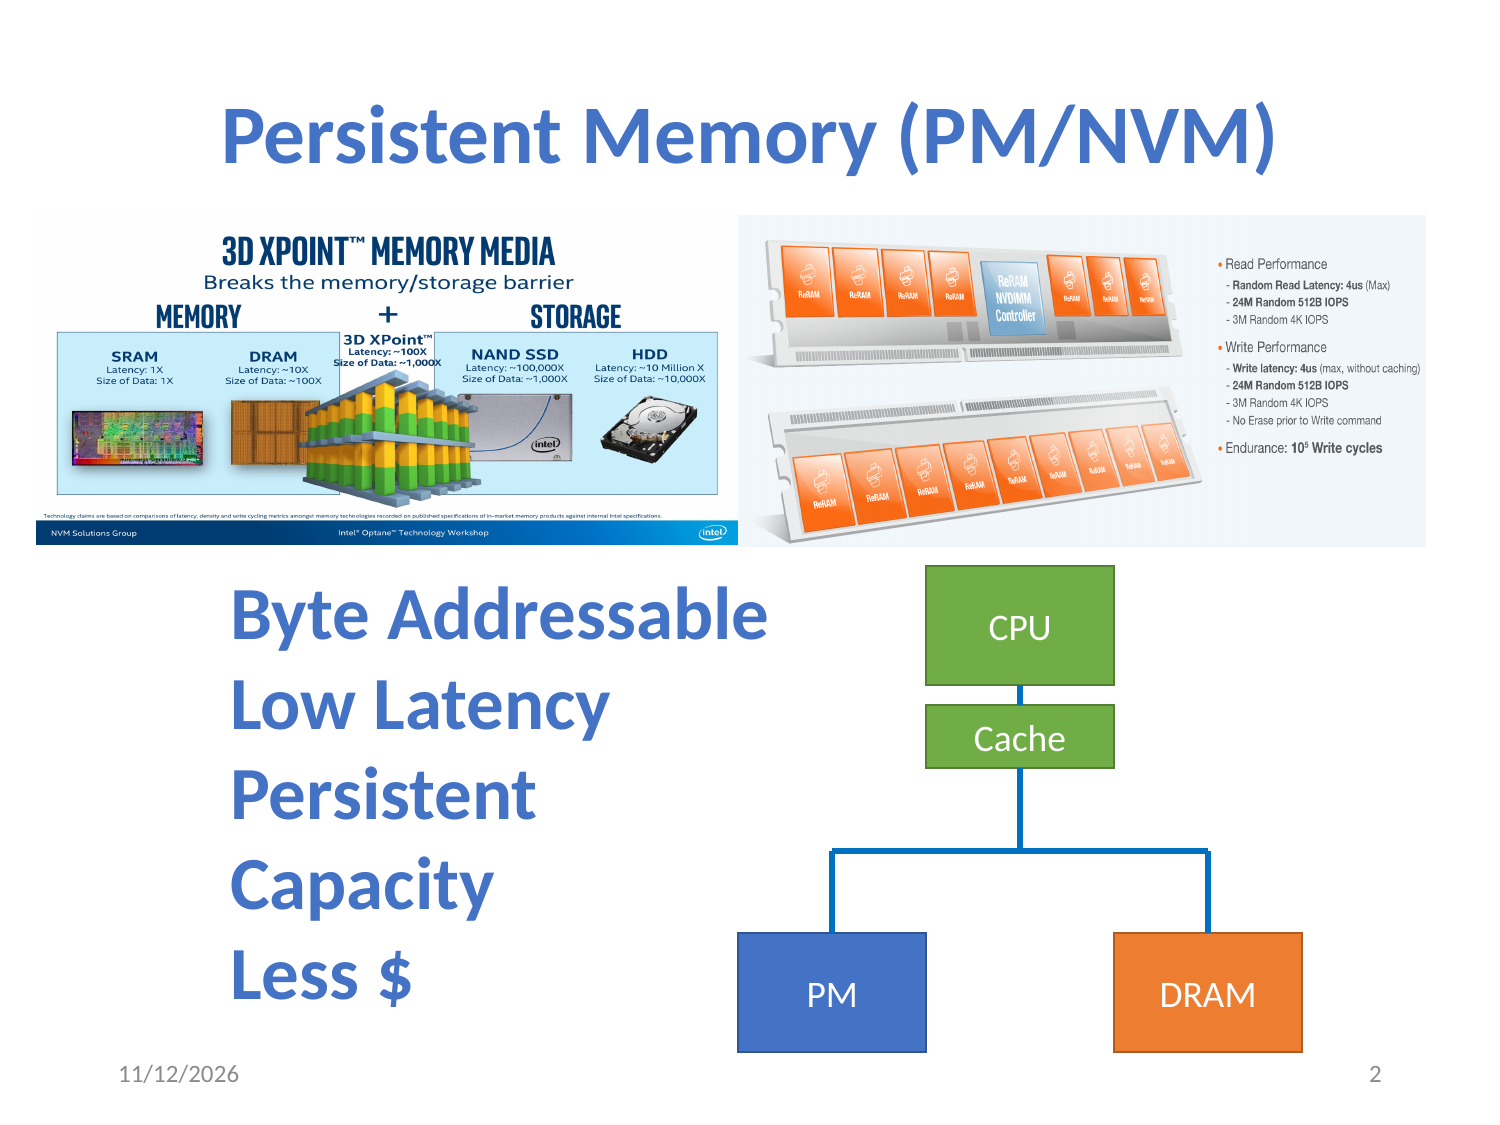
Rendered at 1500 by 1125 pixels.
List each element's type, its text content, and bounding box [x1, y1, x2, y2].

text_box Cache [925, 704, 1115, 769]
text_box DRAM [1113, 932, 1303, 1042]
text_box PM [737, 932, 927, 1053]
picture [36, 213, 1426, 547]
text_box CPU [925, 565, 1115, 686]
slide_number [103, 1042, 441, 1103]
text_box Persistent Memory (PM/NVM) [0, 72, 1500, 188]
slide_number 2 [1059, 1042, 1397, 1103]
text_box Byte Addressable Low Latency Persistent Capacity Less $ [215, 556, 785, 1112]
